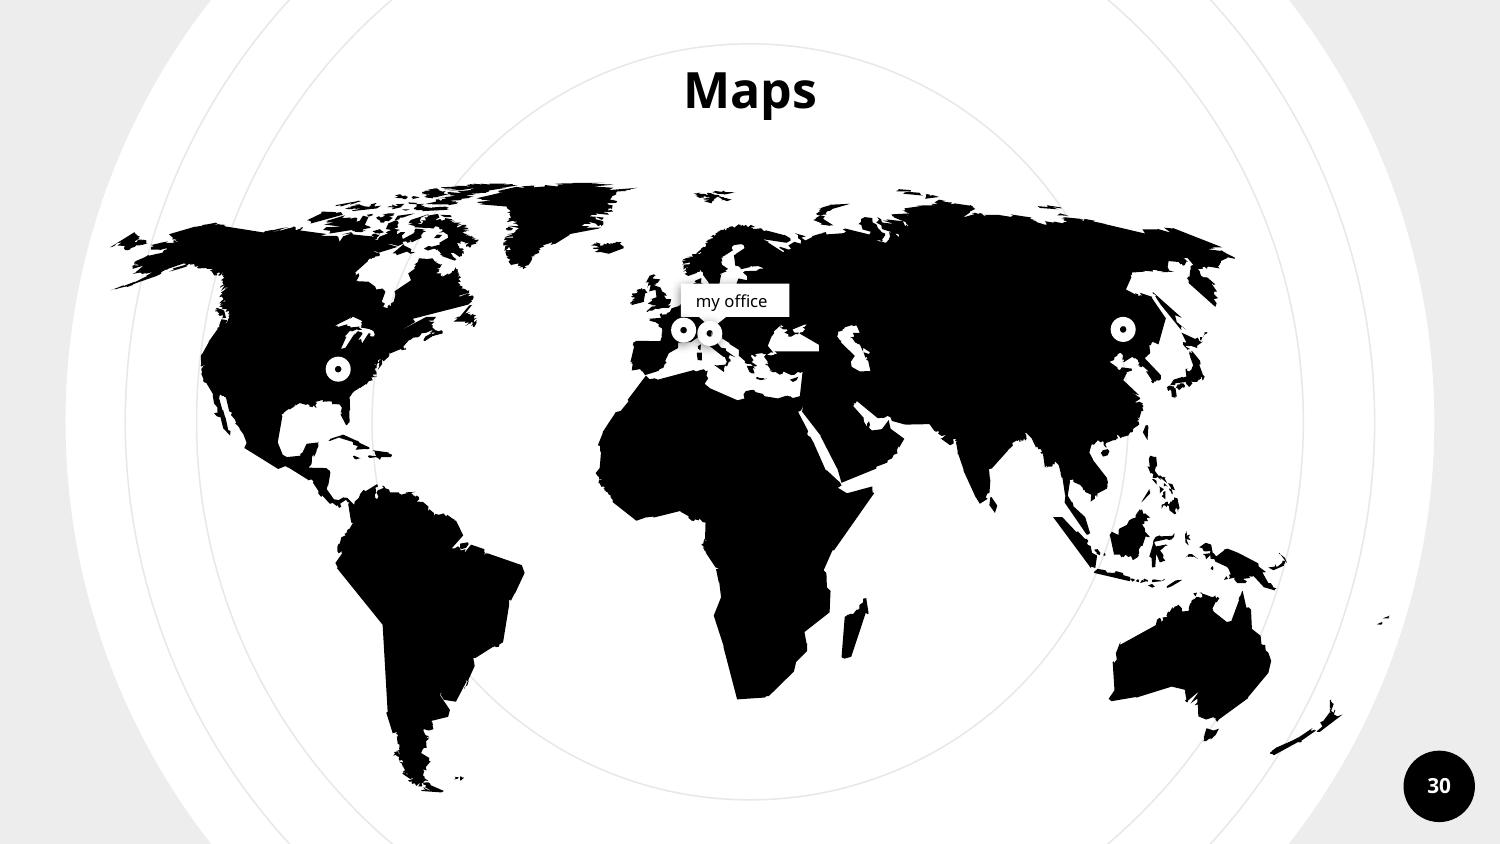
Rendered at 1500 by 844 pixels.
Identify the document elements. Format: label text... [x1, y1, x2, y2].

text_box [693, 190, 735, 204]
text_box my office [680, 283, 790, 321]
text_box [387, 203, 405, 210]
title Maps [321, 50, 1179, 134]
text_box [700, 320, 723, 346]
text_box [1199, 542, 1277, 591]
text_box [595, 199, 1235, 700]
text_box [1202, 728, 1219, 742]
slide_number 30 [1403, 750, 1475, 823]
text_box [896, 189, 924, 196]
text_box [110, 213, 525, 793]
text_box [1269, 699, 1343, 756]
text_box [671, 317, 697, 343]
text_box [1110, 316, 1136, 342]
text_box [925, 194, 940, 199]
text_box [407, 182, 638, 269]
text_box [1108, 590, 1272, 722]
text_box [394, 194, 409, 200]
text_box [1268, 552, 1288, 571]
text_box [325, 356, 351, 382]
text_box [335, 200, 381, 212]
text_box [307, 211, 373, 234]
